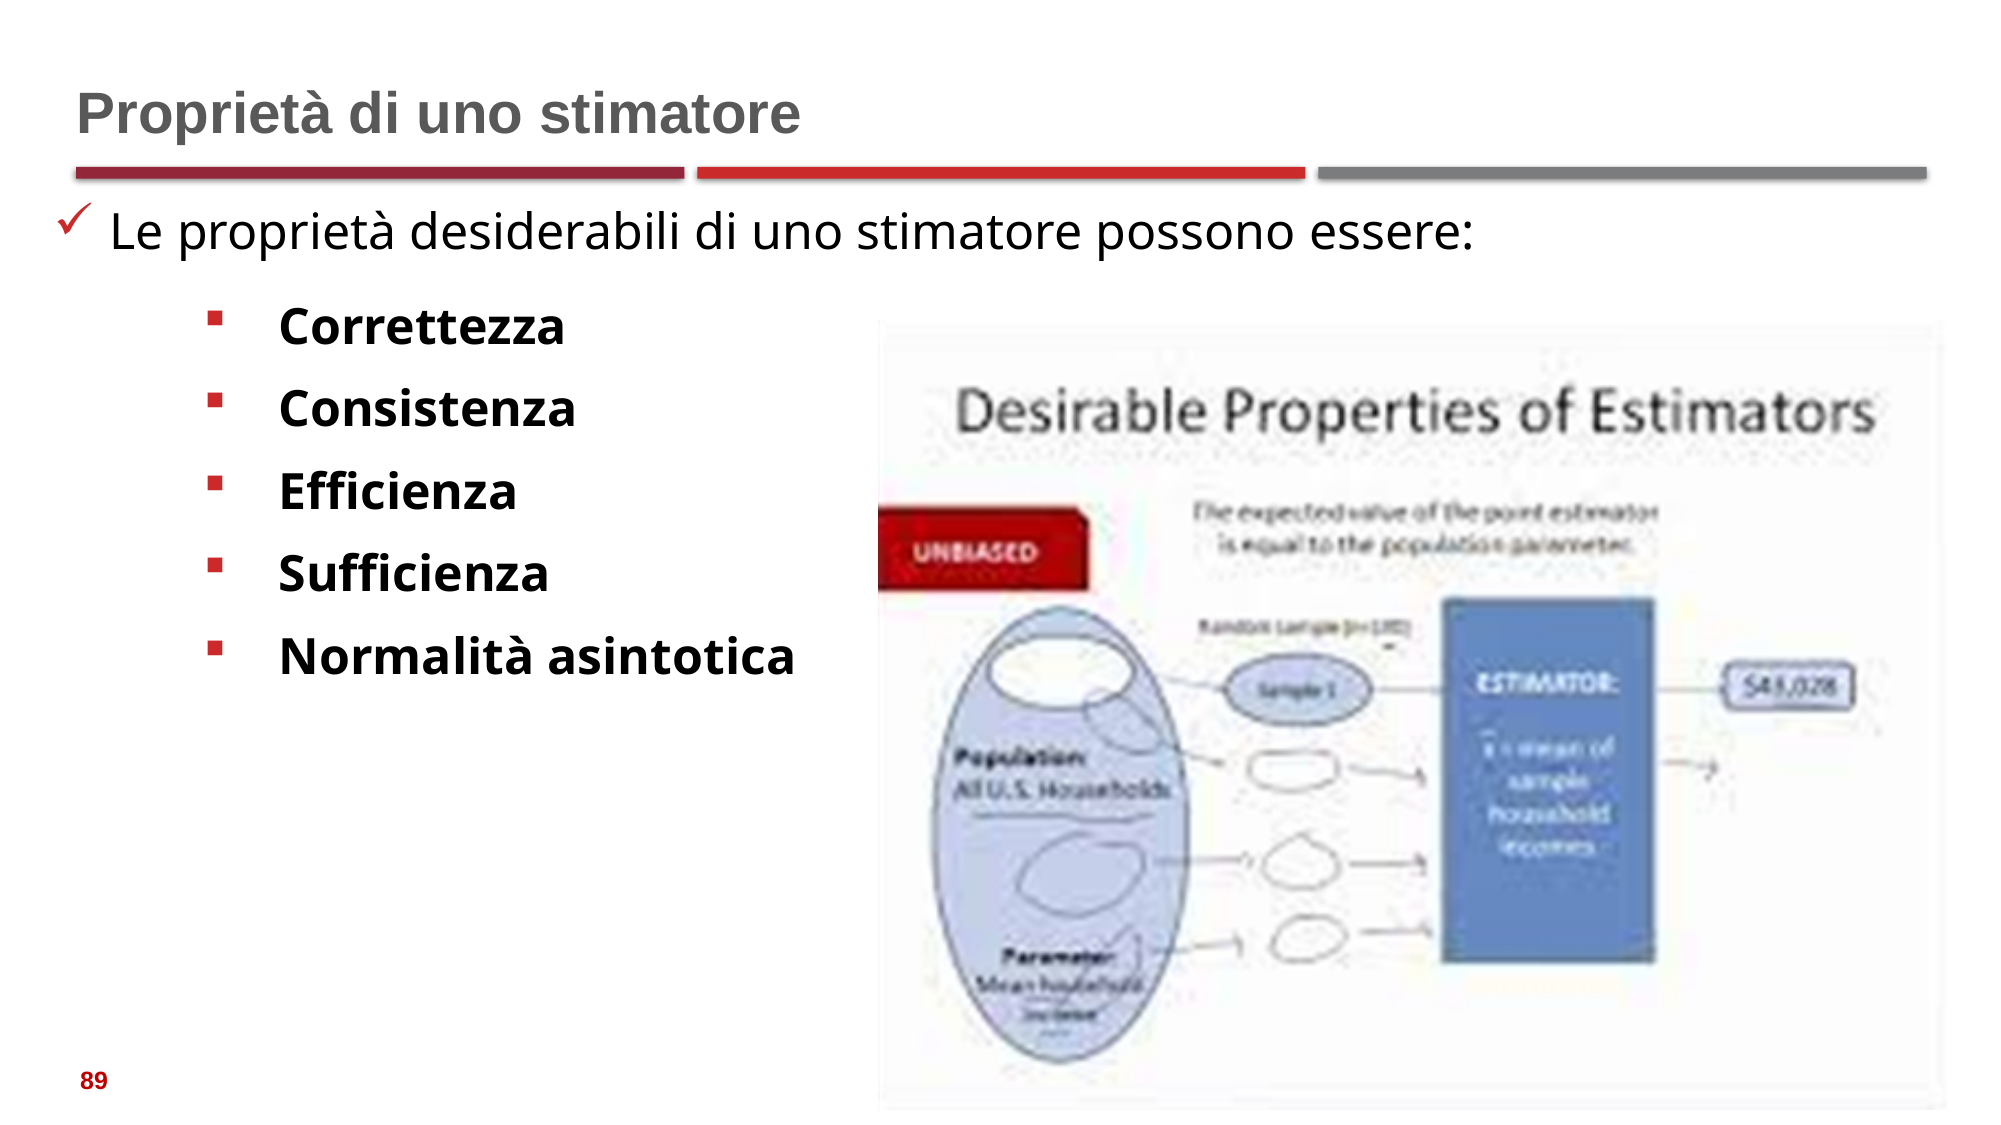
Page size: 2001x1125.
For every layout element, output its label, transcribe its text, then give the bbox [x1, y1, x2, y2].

picture [877, 319, 1947, 1110]
title Proprietà di uno stimatore [76, 82, 1926, 146]
list Le proprietà desiderabili di uno stimatore possono essere: Correttezza Consistenza Efficienza Sufficienza Normalità asintotica [53, 199, 1926, 920]
slide_number 89 [53, 1049, 136, 1110]
